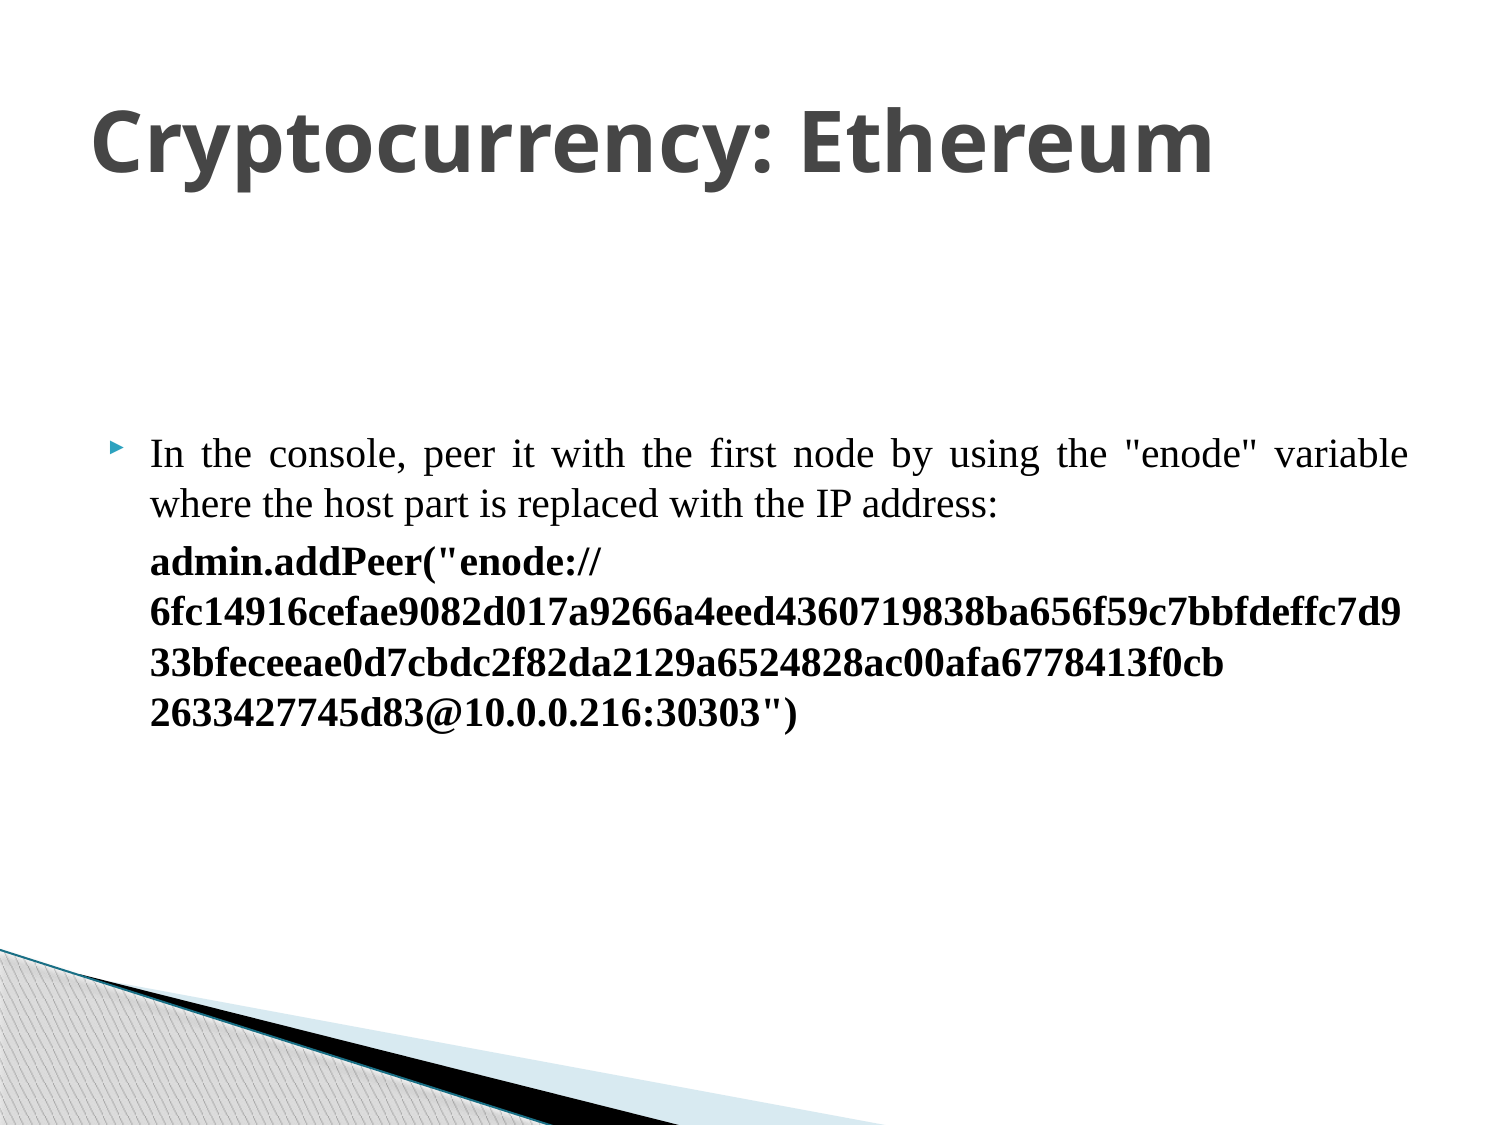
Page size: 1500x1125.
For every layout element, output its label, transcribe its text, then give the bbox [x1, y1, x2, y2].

list In the console, peer it with the first node by using the "enode" variable where the host part is replaced with the IP address: admin.addPeer("enode://6fc14916cefae9082d017a9266a4eed4360719838ba656f59c7bbfdeffc7d933bfeceeae0d7cbdc2f82da2129a6524828ac00afa6778413f0cb 2633427745d83@10.0.0.216:30303") [75, 243, 1425, 986]
title Cryptocurrency: Ethereum [75, 45, 1425, 233]
